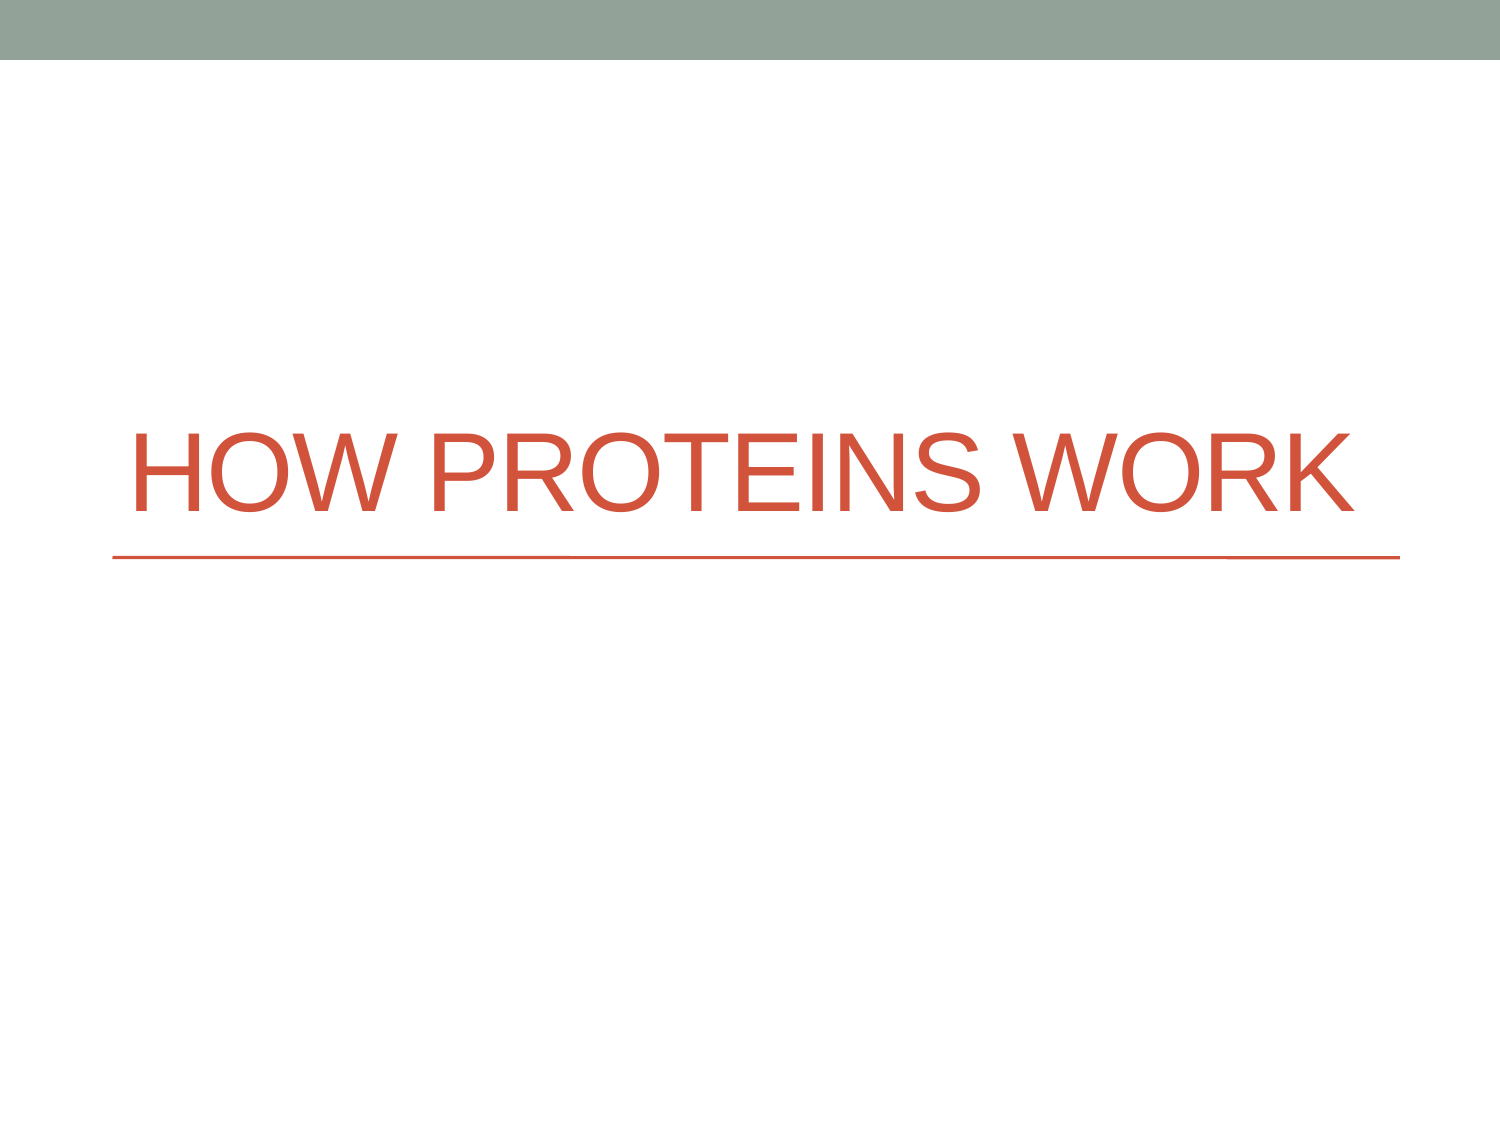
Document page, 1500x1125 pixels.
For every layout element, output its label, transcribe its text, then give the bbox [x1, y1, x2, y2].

title How proteins work [112, 224, 1400, 542]
